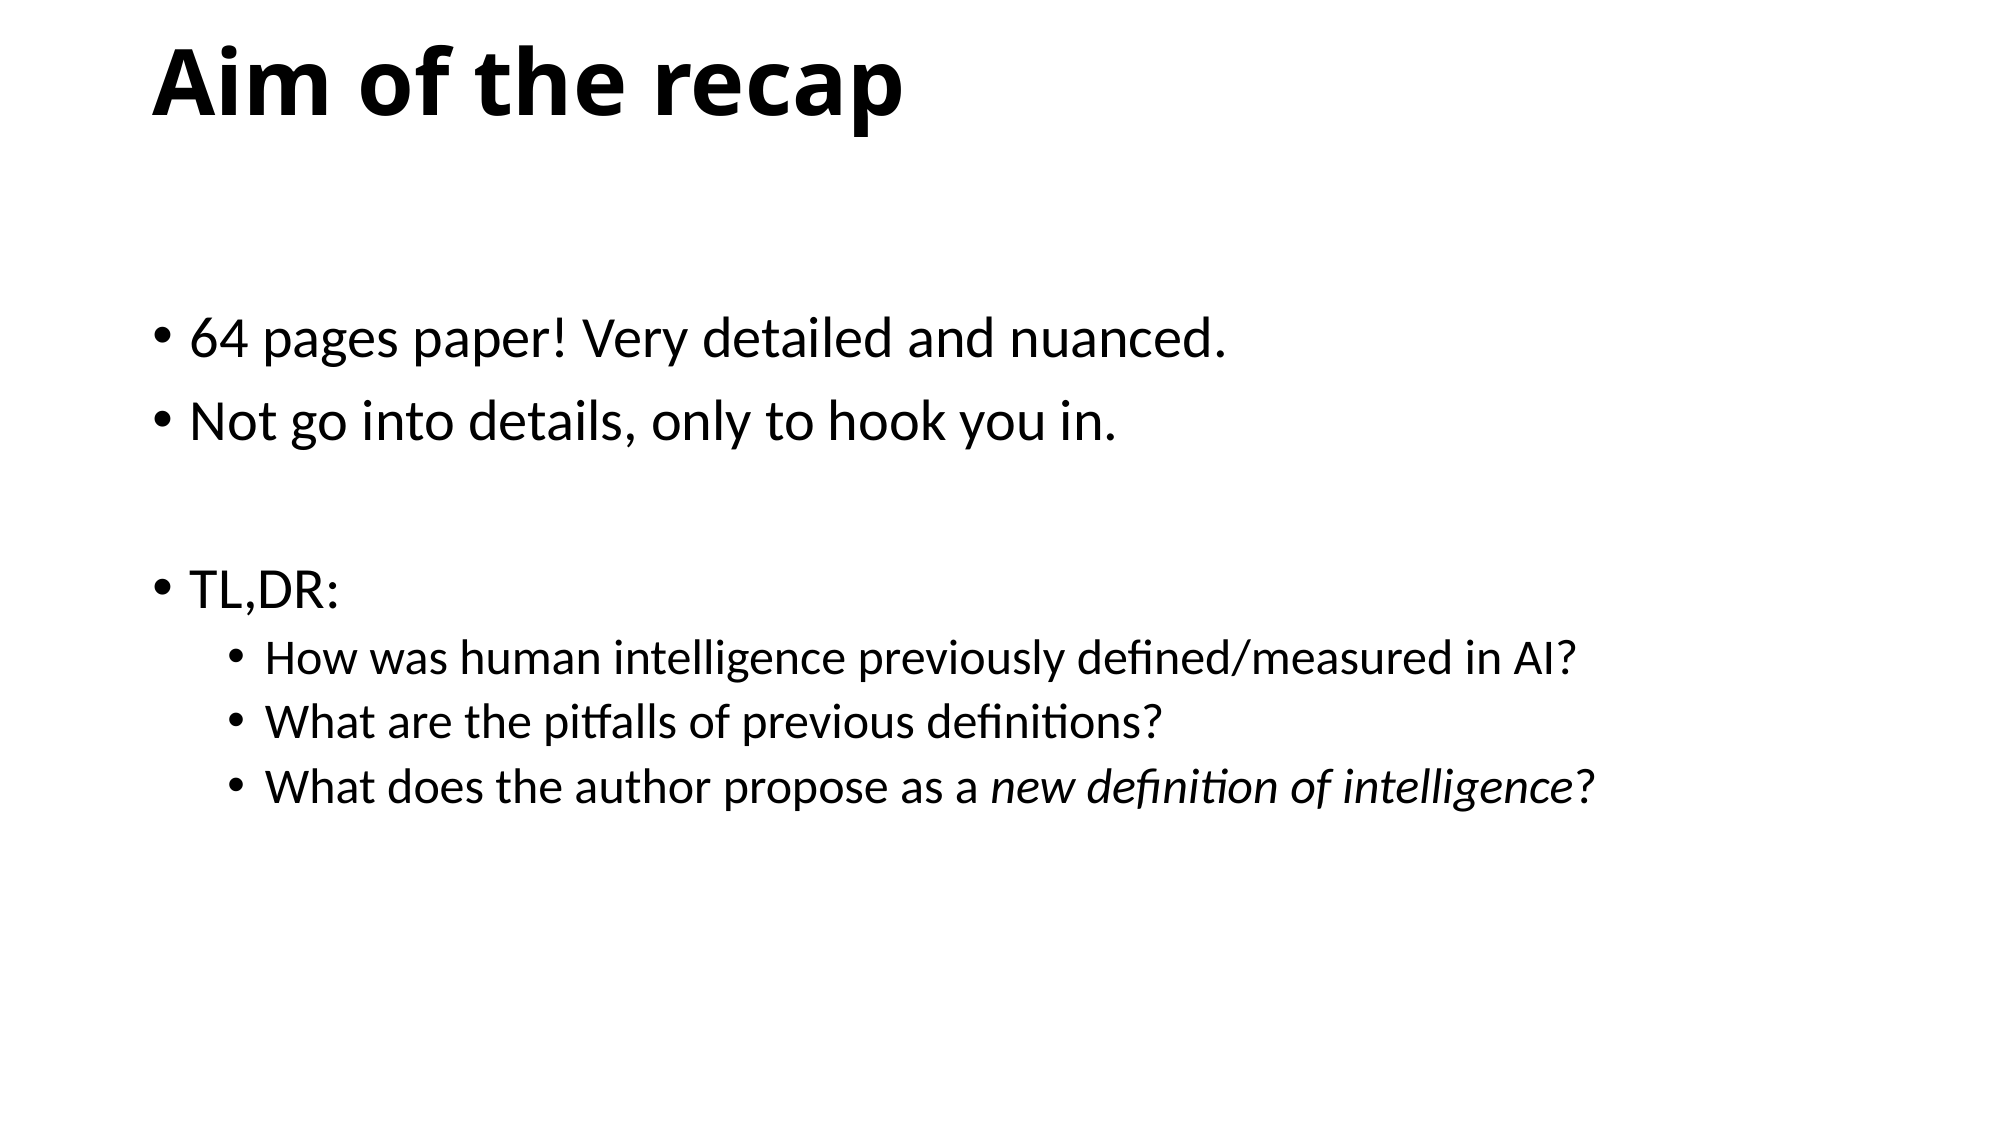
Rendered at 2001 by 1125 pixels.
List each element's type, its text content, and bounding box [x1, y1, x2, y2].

list 64 pages paper! Very detailed and nuanced. Not go into details, only to hook you in. TL,DR: How was human intelligence previously defined/measured in AI? What are the pitfalls of previous definitions? What does the author propose as a new definition of intelligence? [137, 299, 1863, 1014]
title Aim of the recap [137, 0, 1863, 195]
